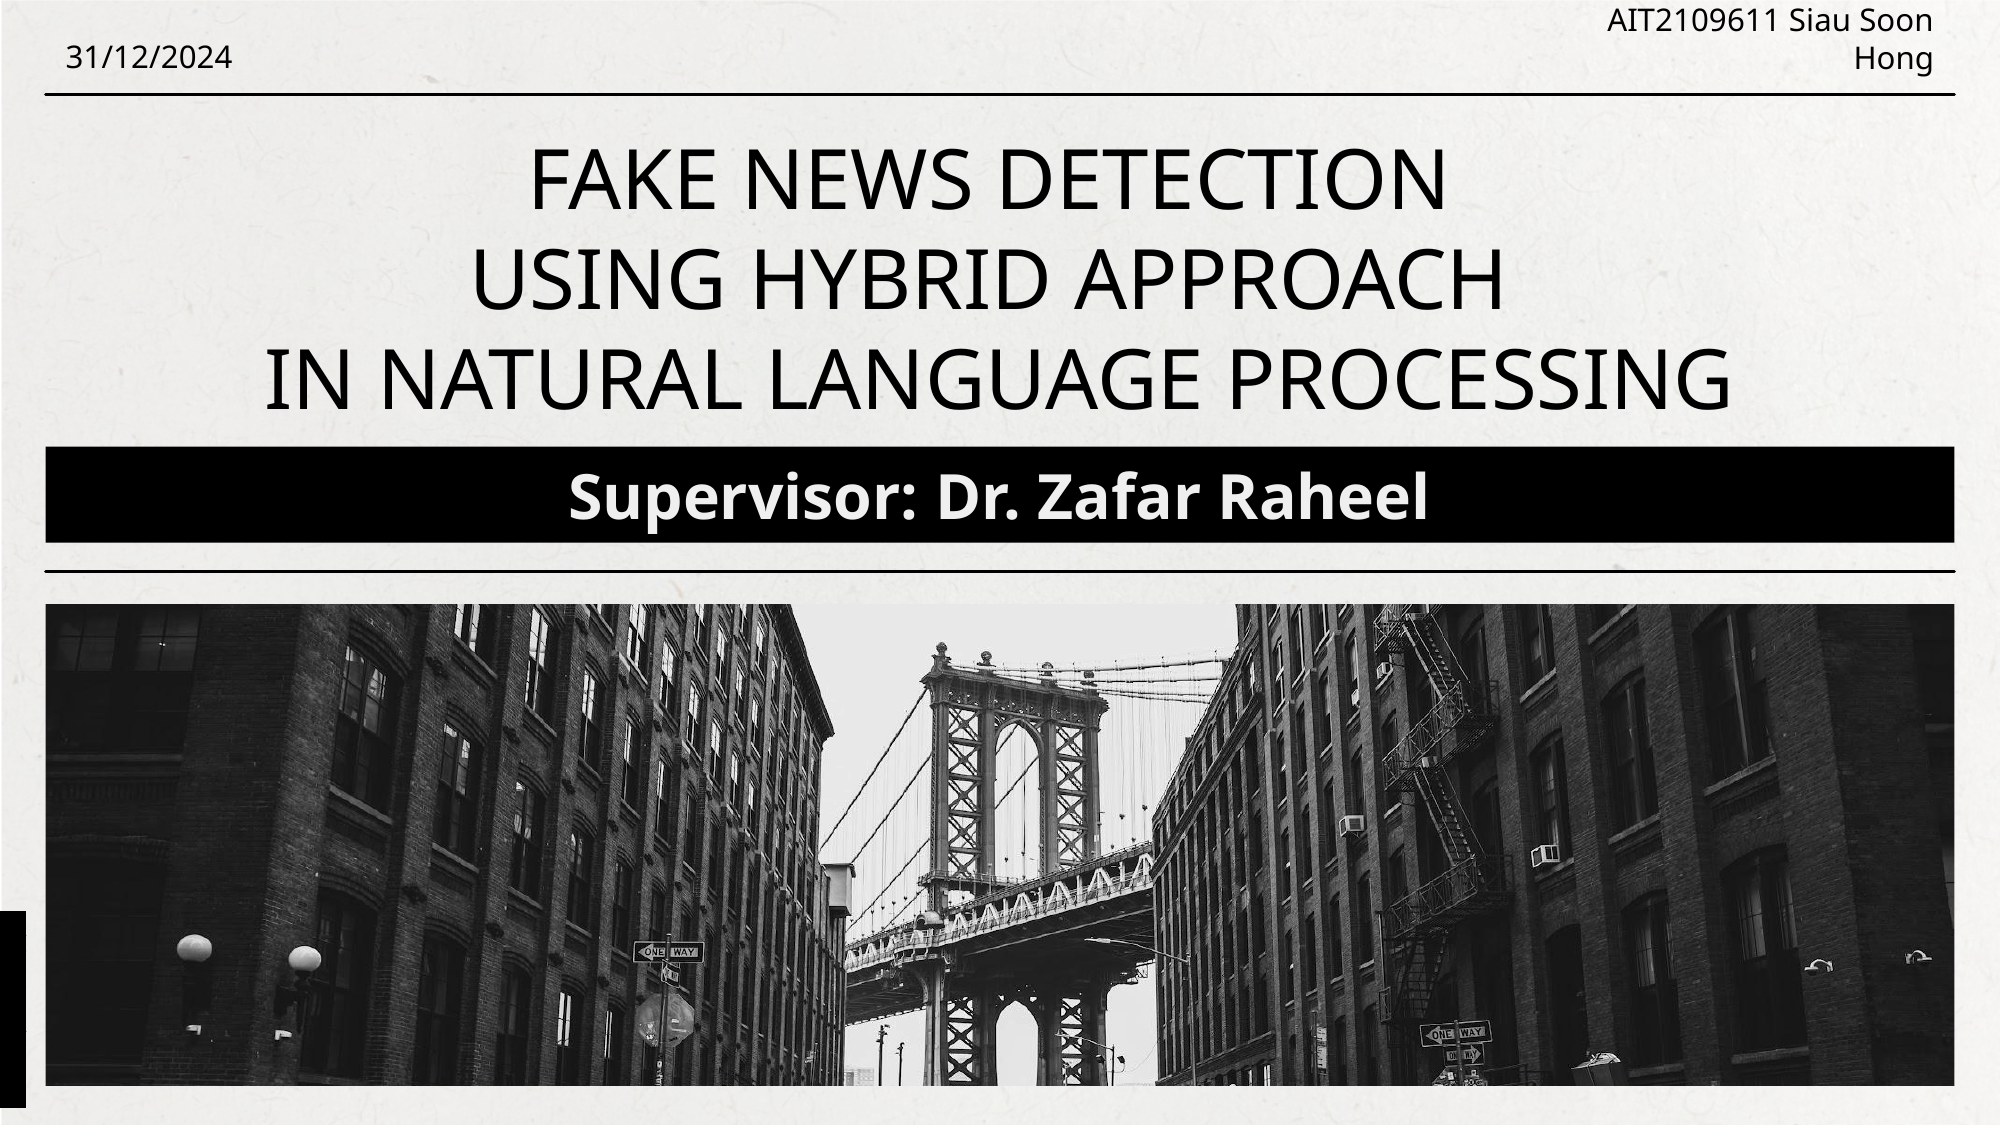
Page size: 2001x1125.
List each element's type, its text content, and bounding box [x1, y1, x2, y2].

title FAKE NEWS DETECTION USING HYBRID APPROACH IN NATURAL LANGUAGE PROCESSING [45, 105, 1955, 447]
picture [45, 604, 1955, 1086]
subtitle 31/12/2024 [45, 0, 337, 95]
picture [0, 911, 26, 1108]
subtitle Supervisor: Dr. Zafar Raheel [45, 447, 1955, 543]
subtitle AIT2109611 Siau Soon Hong [1509, 1, 1955, 96]
